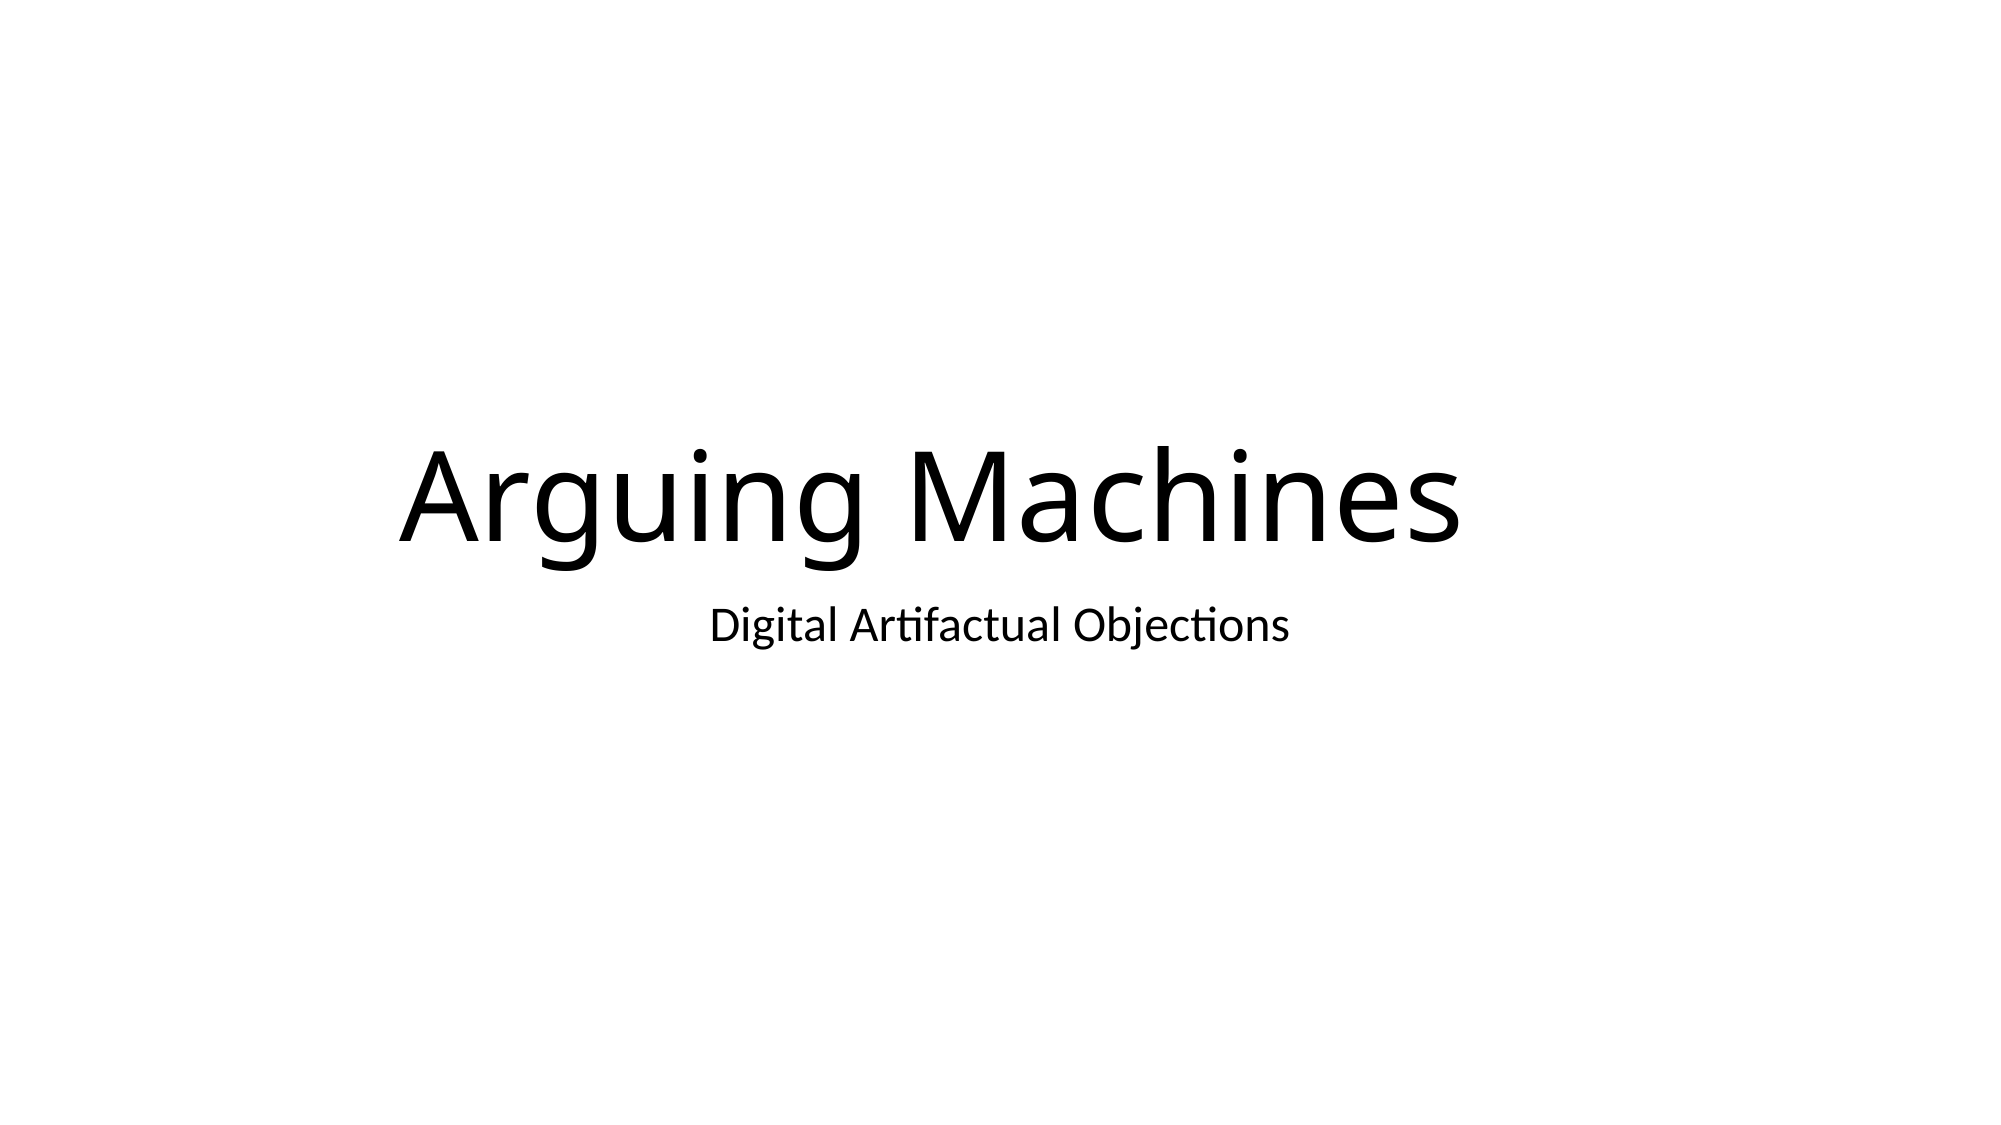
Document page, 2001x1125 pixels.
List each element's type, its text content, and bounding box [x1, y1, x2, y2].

subtitle Digital Artifactual Objections [249, 590, 1750, 863]
title Arguing Machines [249, 184, 1750, 576]
